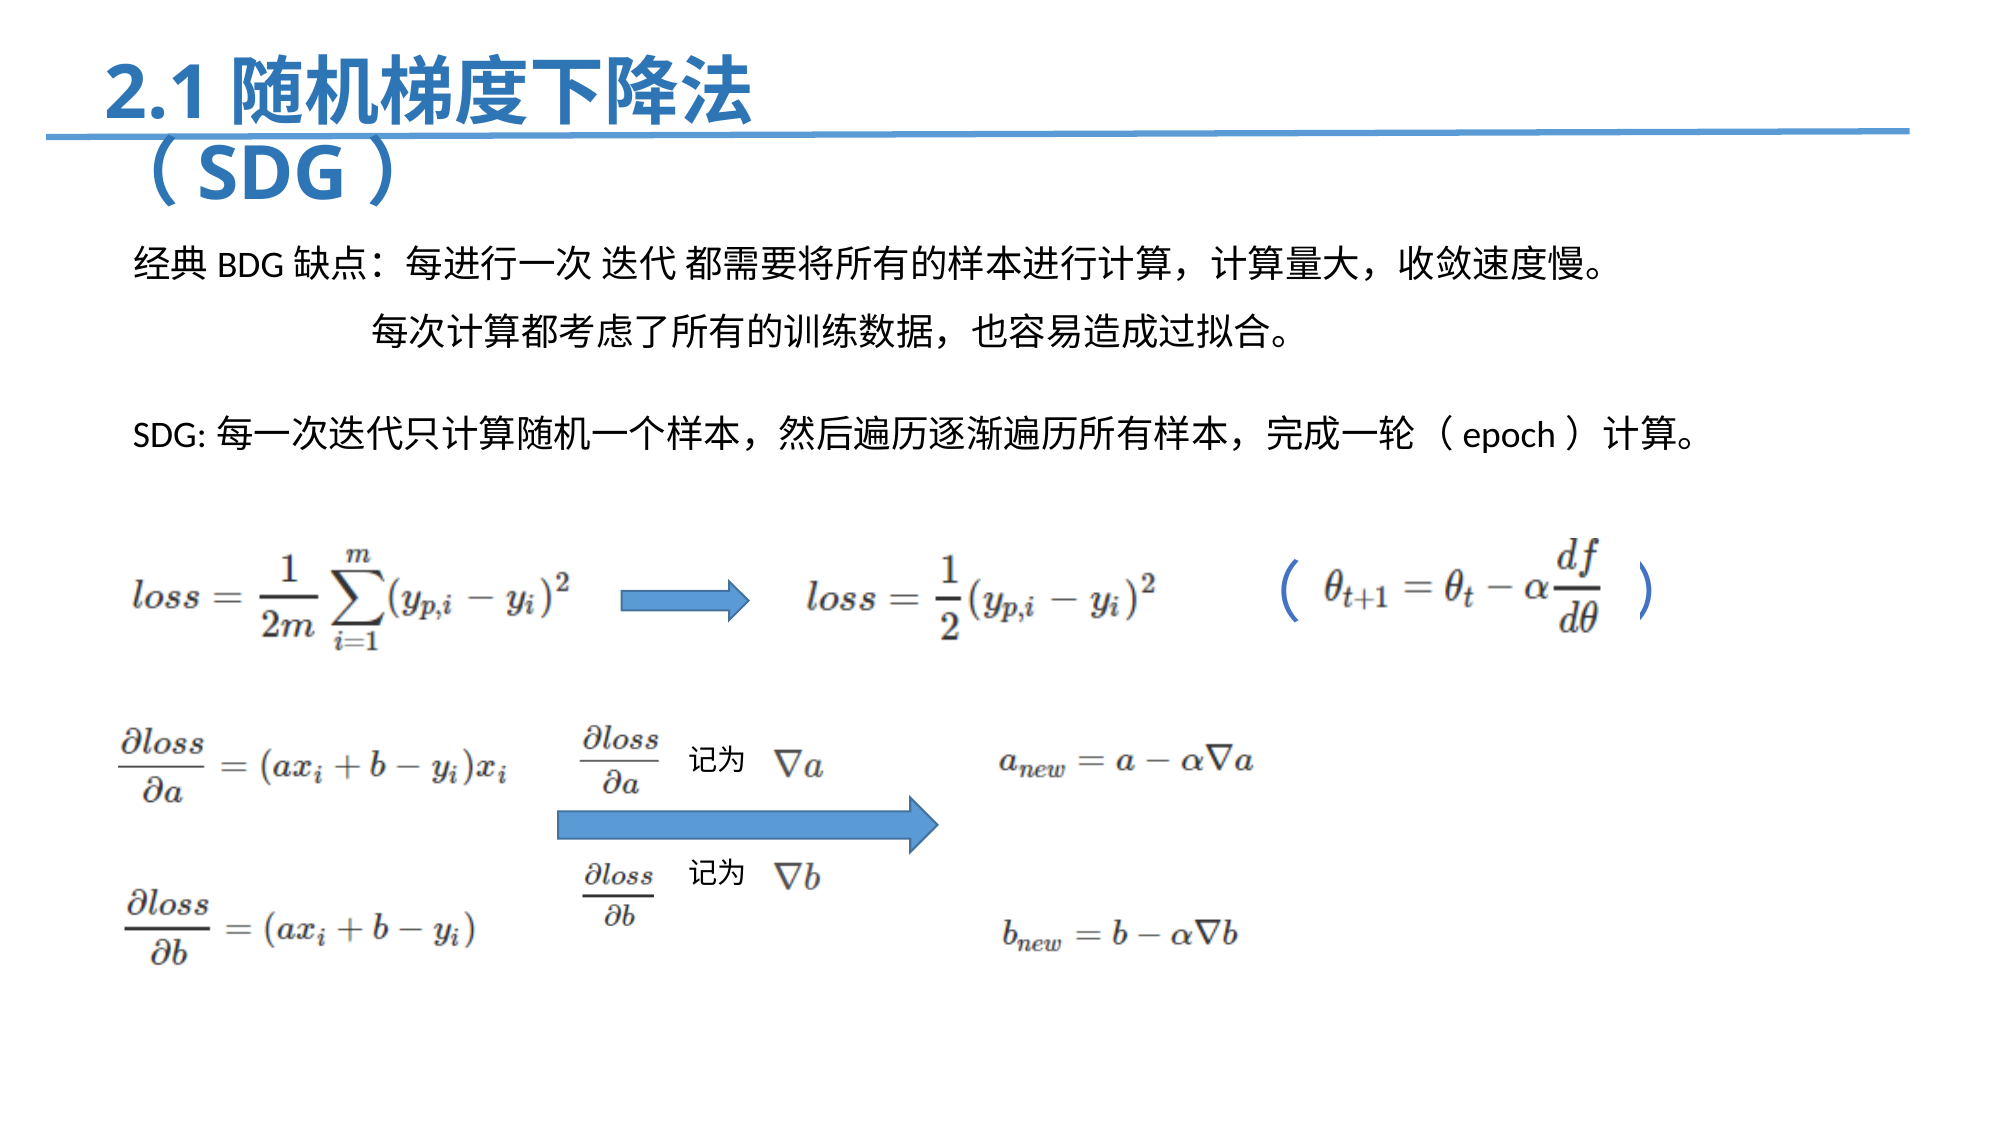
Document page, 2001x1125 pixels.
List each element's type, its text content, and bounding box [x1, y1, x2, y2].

picture [770, 852, 828, 901]
text_box 2.1随机梯度下降法（SDG） [89, 137, 1053, 223]
text_box （ ） [1220, 542, 1306, 637]
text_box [46, 131, 1910, 137]
text_box 记为 [673, 734, 802, 784]
picture [577, 716, 667, 800]
picture [785, 542, 1170, 652]
picture [118, 716, 523, 813]
picture [118, 542, 595, 662]
text_box [557, 795, 939, 855]
text_box （ ） [1640, 542, 1910, 637]
text_box [620, 578, 750, 623]
text_box SDG:每一次迭代只计算随机一个样本，然后遍历逐渐遍历所有样本，完成一轮（epoch）计算。 [118, 402, 1740, 463]
picture [1306, 538, 1640, 652]
picture [577, 859, 654, 936]
picture [991, 741, 1264, 788]
picture [770, 742, 828, 787]
text_box 2.1随机梯度下降法（SDG） [89, 46, 1053, 131]
picture [118, 879, 489, 991]
text_box 经典BDG缺点：每进行一次 迭代 都需要将所有的样本进行计算，计算量大，收敛速度慢。 每次计算都考虑了所有的训练数据，也容易造成过拟合。 [118, 210, 1704, 361]
text_box 记为 [673, 846, 771, 897]
picture [991, 905, 1254, 964]
